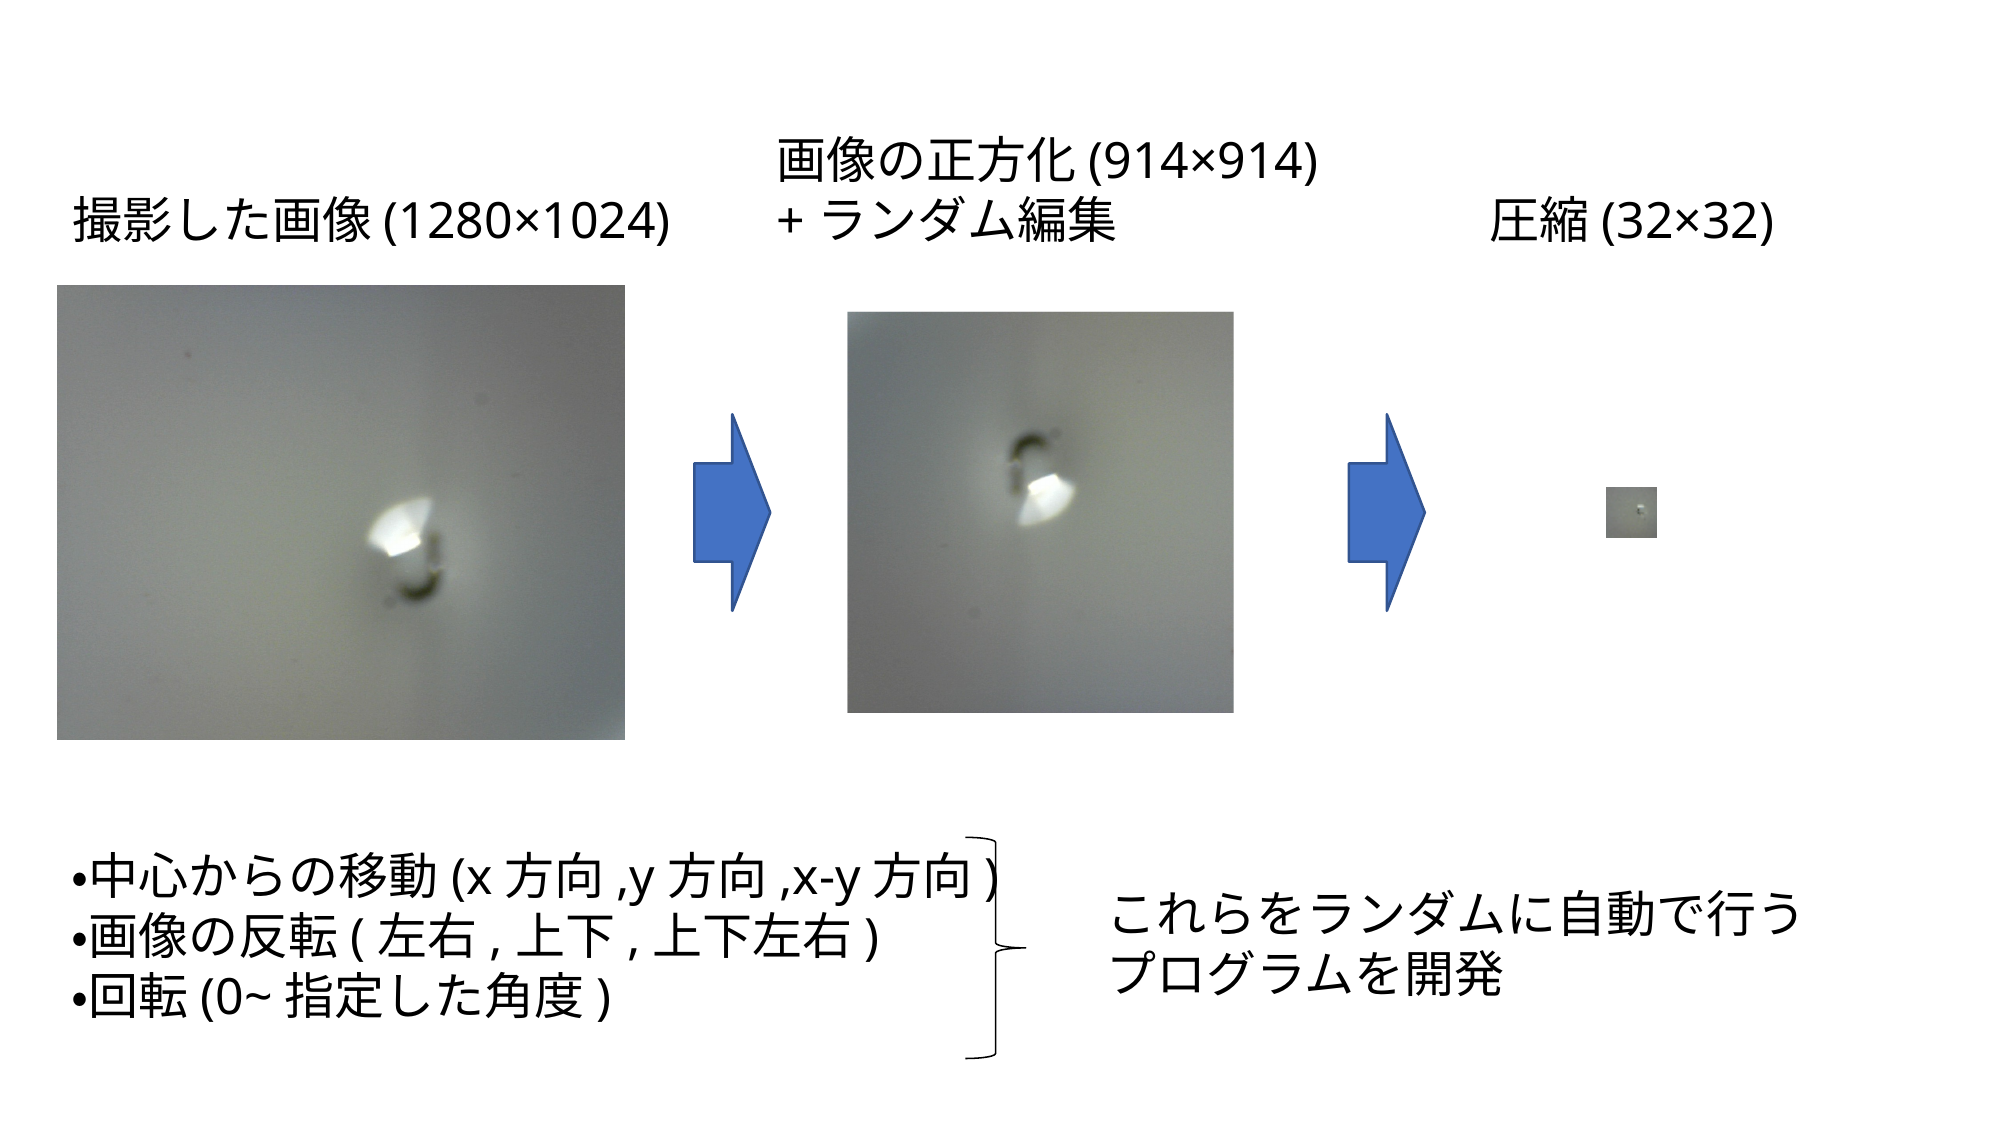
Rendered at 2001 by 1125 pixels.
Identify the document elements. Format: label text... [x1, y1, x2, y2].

text_box 撮影した画像(1280×1024) [57, 181, 716, 256]
text_box [1347, 412, 1427, 613]
text_box これらをランダムに自動で行う プログラムを開発 [1091, 875, 1882, 1011]
text_box [965, 836, 1027, 1060]
text_box 圧縮(32×32) [1398, 181, 1866, 256]
picture [56, 285, 626, 740]
text_box 画像の正方化(914×914) +ランダム編集 [762, 120, 1421, 256]
picture [845, 311, 1234, 714]
text_box [693, 412, 772, 613]
text_box ・中心からの移動(x方向,y方向,x-y方向) ・画像の反転(左右,上下,上下左右) ・回転(0~指定した角度) [57, 837, 1040, 1093]
picture [1606, 486, 1658, 538]
